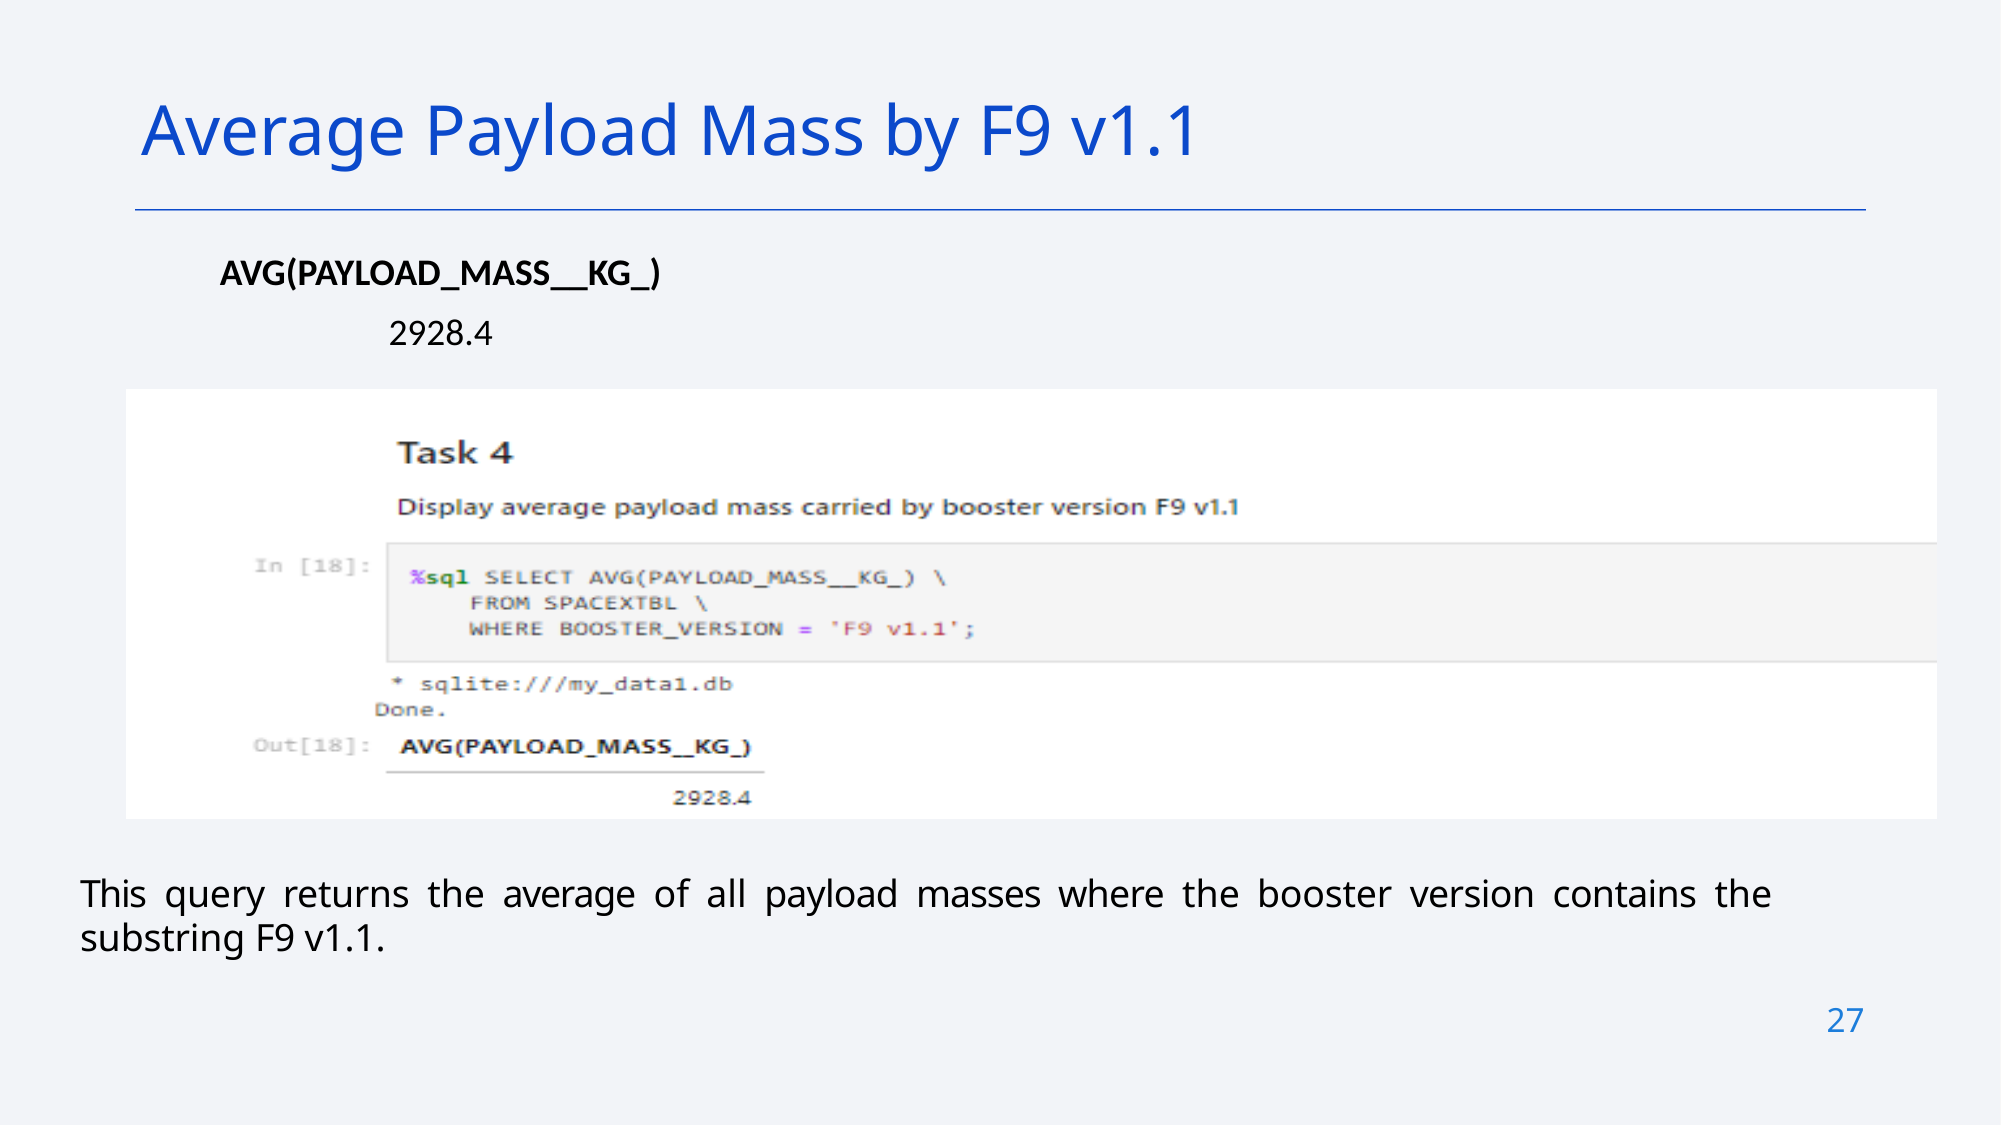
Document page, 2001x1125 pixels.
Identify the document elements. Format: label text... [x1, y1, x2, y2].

slide_number 27 [1429, 988, 1880, 1055]
picture [0, 0, 2001, 1125]
text_box Average Payload Mass by F9 v1.1 [126, 88, 1852, 179]
text_box This query returns the average of all payload masses where the booster version contains the substring F9 v1.1. [63, 819, 1789, 968]
table_header AVG(PAYLOAD_MASS__KG_) [63, 246, 818, 306]
table_cell 2928.4 [63, 306, 818, 366]
